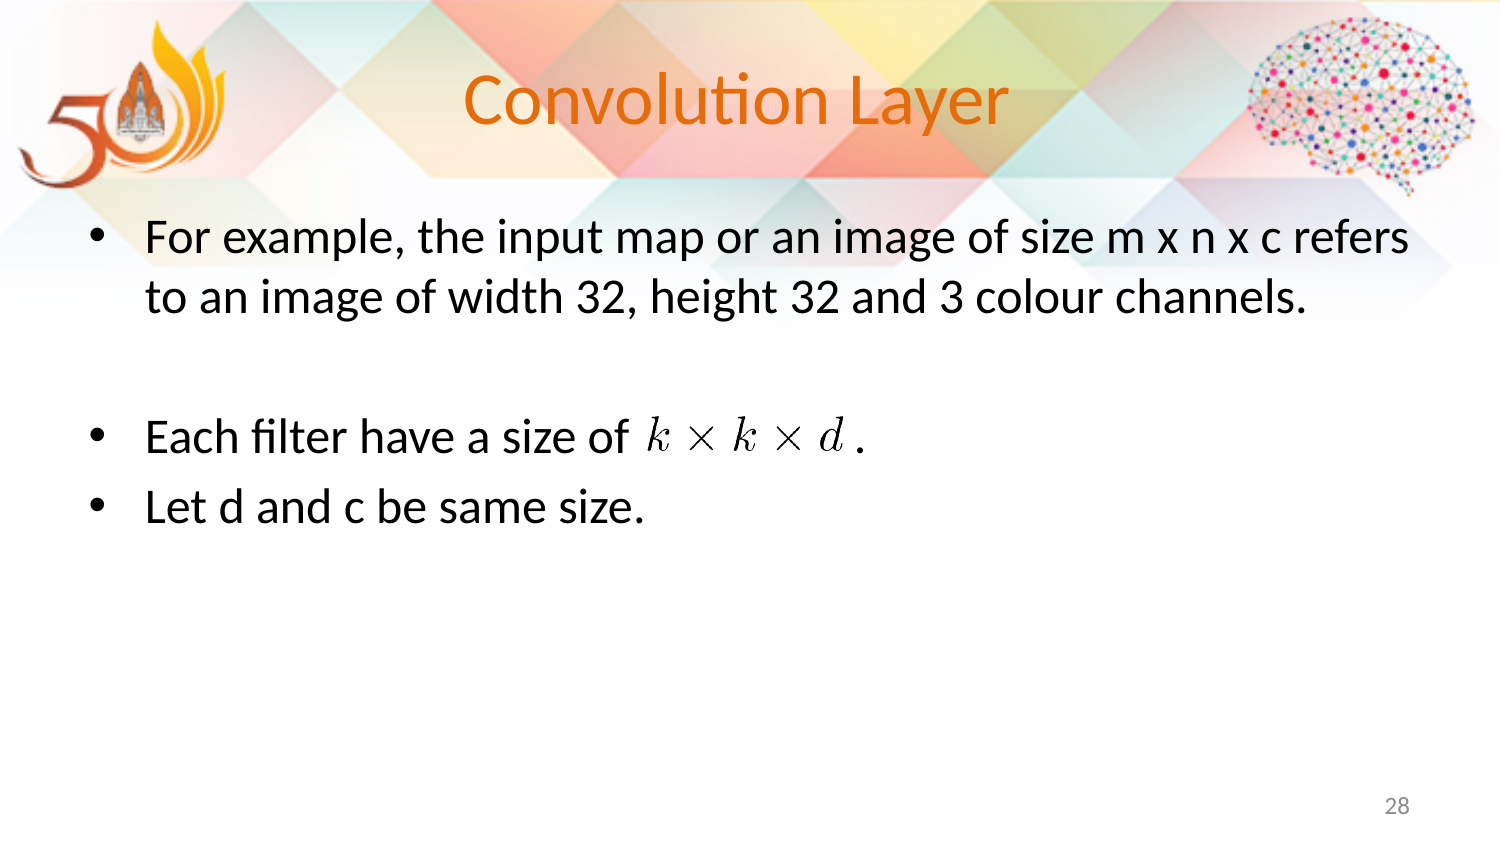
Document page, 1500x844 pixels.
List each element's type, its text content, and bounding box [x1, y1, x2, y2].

list For example, the input map or an image of size m x n x c refers to an image of width 32, height 32 and 3 colour channels. Each filter have a size of . Let d and c be same size. [73, 196, 1427, 773]
picture [0, 0, 1500, 844]
title Convolution Layer [223, 21, 1251, 168]
slide_number 28 [1074, 782, 1425, 827]
